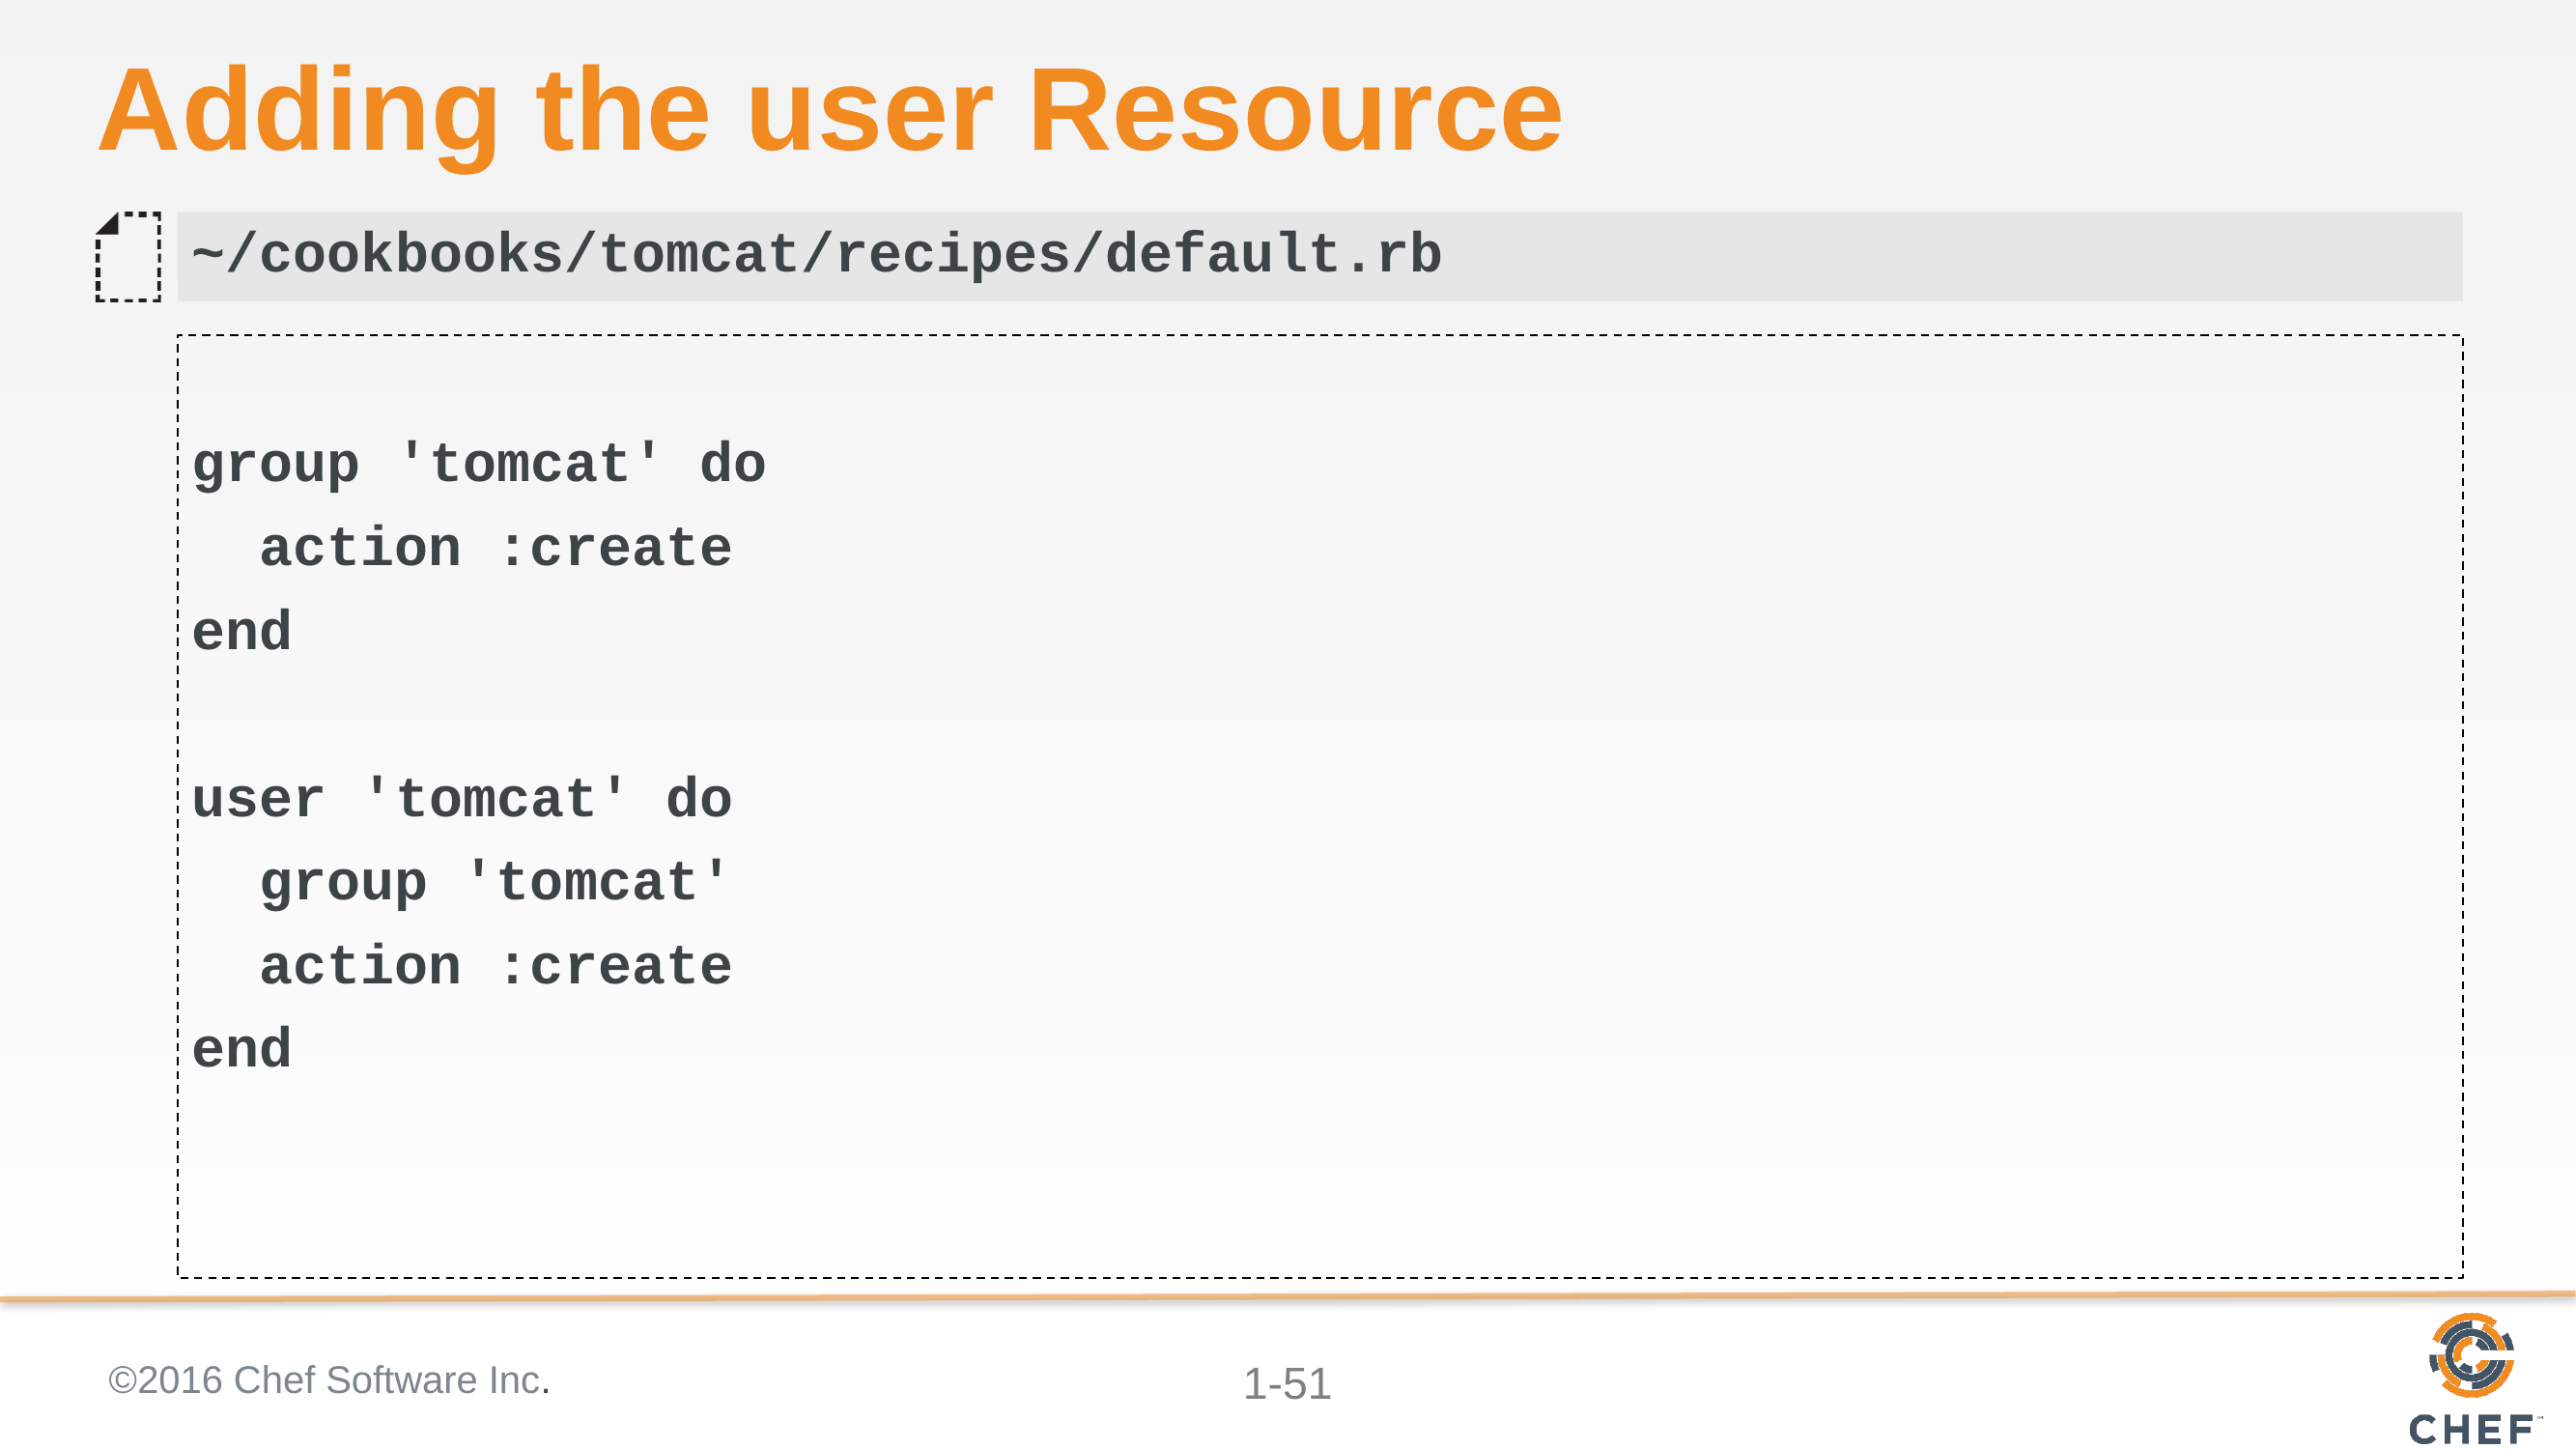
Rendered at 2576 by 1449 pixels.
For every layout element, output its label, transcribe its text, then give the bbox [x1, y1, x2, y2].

list group 'tomcat' do action :create end user 'tomcat' do group 'tomcat' action :create end [177, 334, 2464, 1279]
title Adding the user Resource [96, 48, 2463, 180]
picture [2399, 1297, 2551, 1449]
list ~/cookbooks/tomcat/recipes/default.rb [177, 212, 2463, 302]
